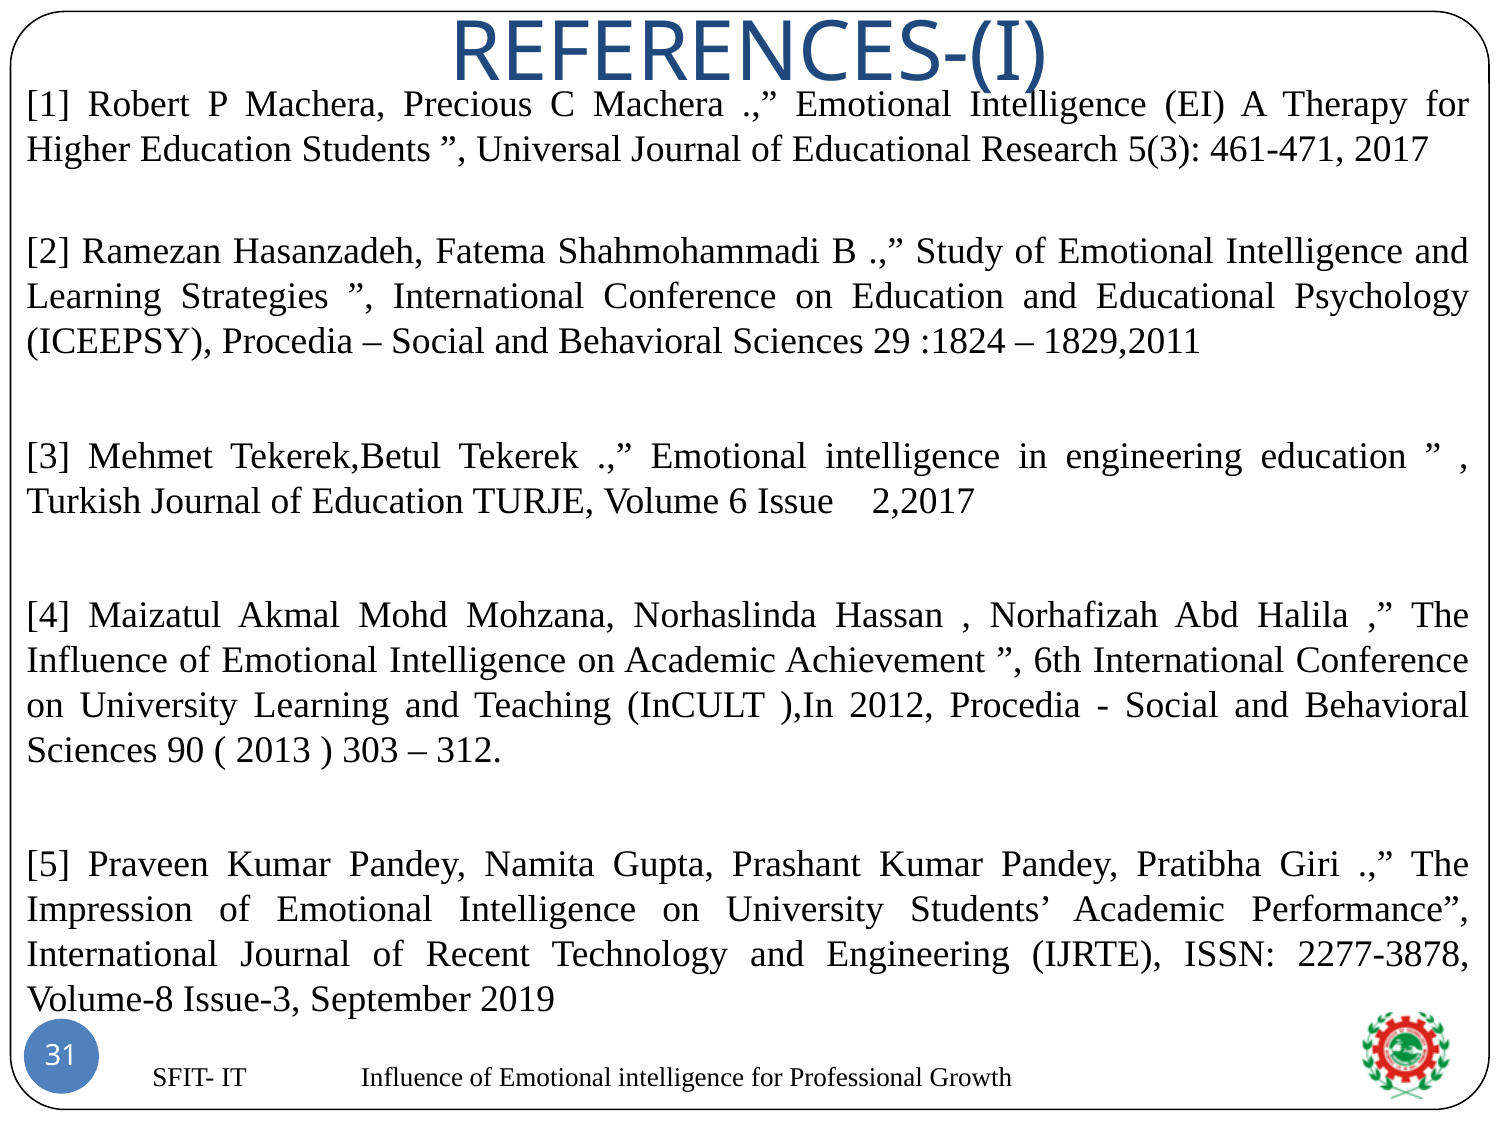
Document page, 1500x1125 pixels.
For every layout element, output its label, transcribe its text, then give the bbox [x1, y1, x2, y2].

slide_number 31 [23, 1018, 99, 1094]
list [1] Robert P Machera, Precious C Machera .,” Emotional Intelligence (EI) A Therapy for Higher Education Students ”, Universal Journal of Educational Research 5(3): 461-471, 2017 [2] Ramezan Hasanzadeh, Fatema Shahmohammadi B .,” Study of Emotional Intelligence and Learning Strategies ”, International Conference on Education and Educational Psychology (ICEEPSY), Procedia – Social and Behavioral Sciences 29 :1824 – 1829,2011 [3] Mehmet Tekerek,Betul Tekerek .,” Emotional intelligence in engineering education ” , Turkish Journal of Education TURJE, Volume 6 Issue 2,2017 [4] Maizatul Akmal Mohd Mohzana, Norhaslinda Hassan , Norhafizah Abd Halila ,” The Influence of Emotional Intelligence on Academic Achievement ”, 6th International Conference on University Learning and Teaching (InCULT ),In 2012, Procedia - Social and Behavioral Sciences 90 ( 2013 ) 303 – 312. [5] Praveen Kumar Pandey, Namita Gupta, Prashant Kumar Pandey, Pratibha Giri .,” The Impression of Emotional Intelligence on University Students’ Academic Performance”, International Journal of Recent Technology and Engineering (IJRTE), ISSN: 2277-3878, Volume-8 Issue-3, September 2019 [11, 71, 1487, 964]
footer SFIT- IT Influence of Emotional intelligence for Professional Growth [137, 1053, 1336, 1125]
picture [1362, 1012, 1451, 1099]
text_box REFERENCES-(I) [44, 0, 1454, 112]
